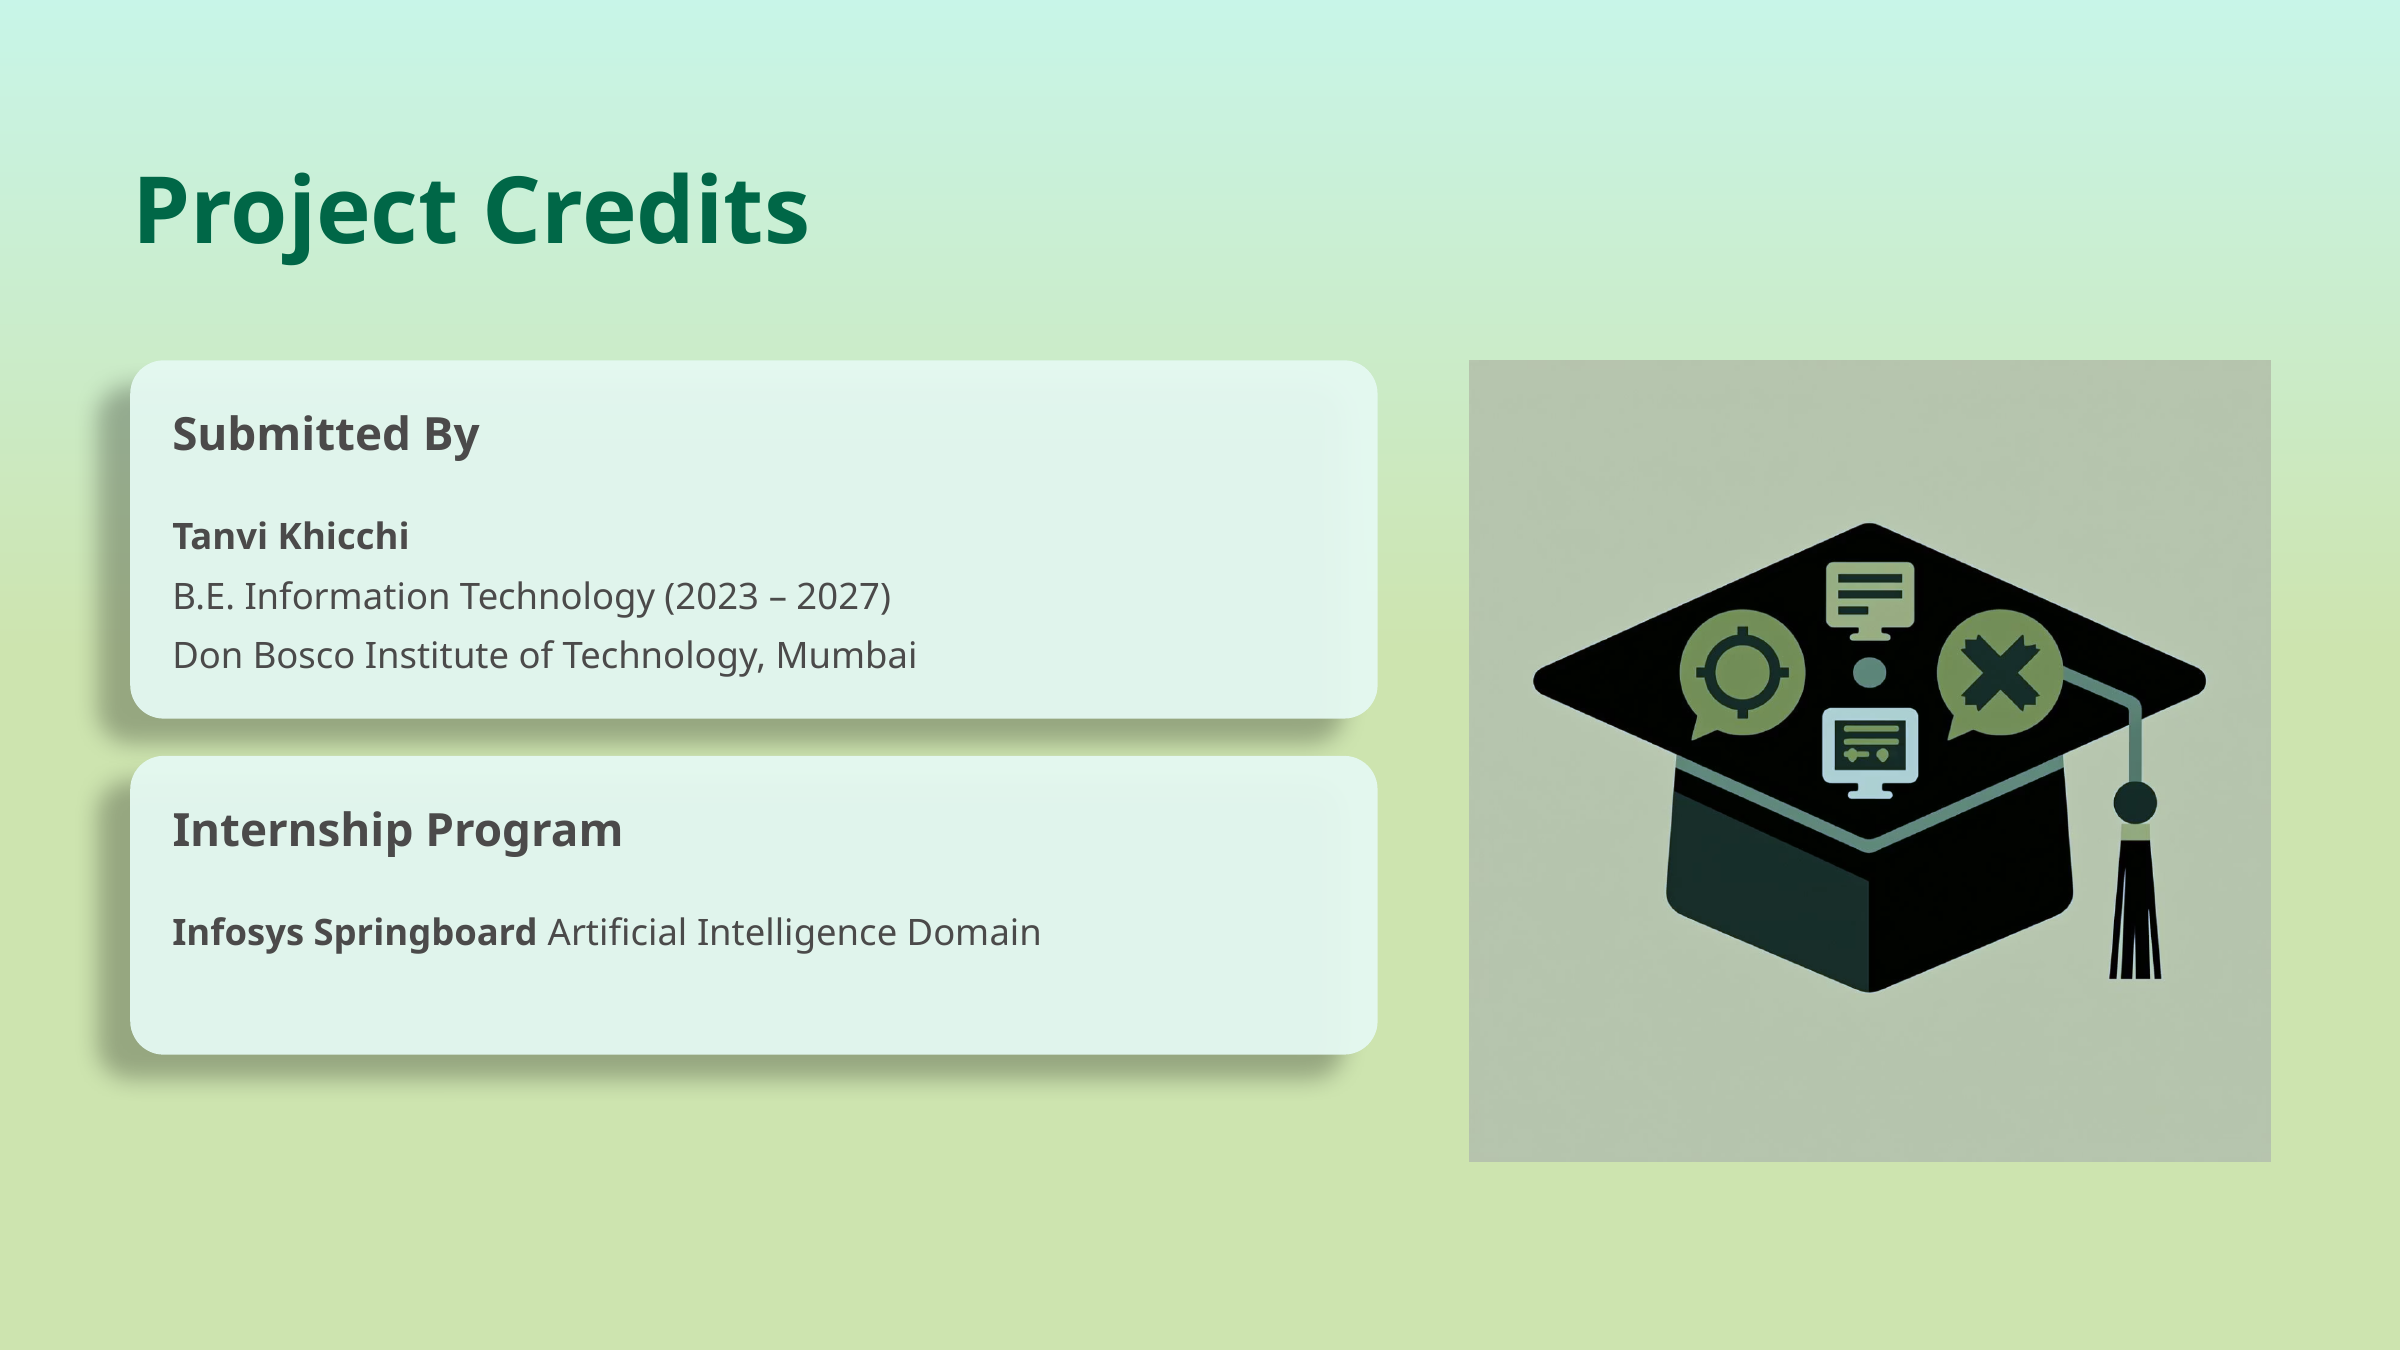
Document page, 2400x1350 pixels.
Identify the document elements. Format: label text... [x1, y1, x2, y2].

text_box Project Credits [132, 146, 1063, 263]
text_box [130, 755, 1378, 1055]
picture [1469, 360, 2271, 1162]
text_box [130, 360, 1378, 719]
text_box Internship Program [172, 798, 644, 857]
text_box Submitted By [172, 402, 638, 461]
text_box Tanvi Khicchi B.E. Information Technology (2023 – 2027) Don Bosco Institute of Technology, Mumbai [172, 497, 1336, 677]
text_box Infosys Springboard Artificial Intelligence Domain [172, 893, 1336, 1013]
